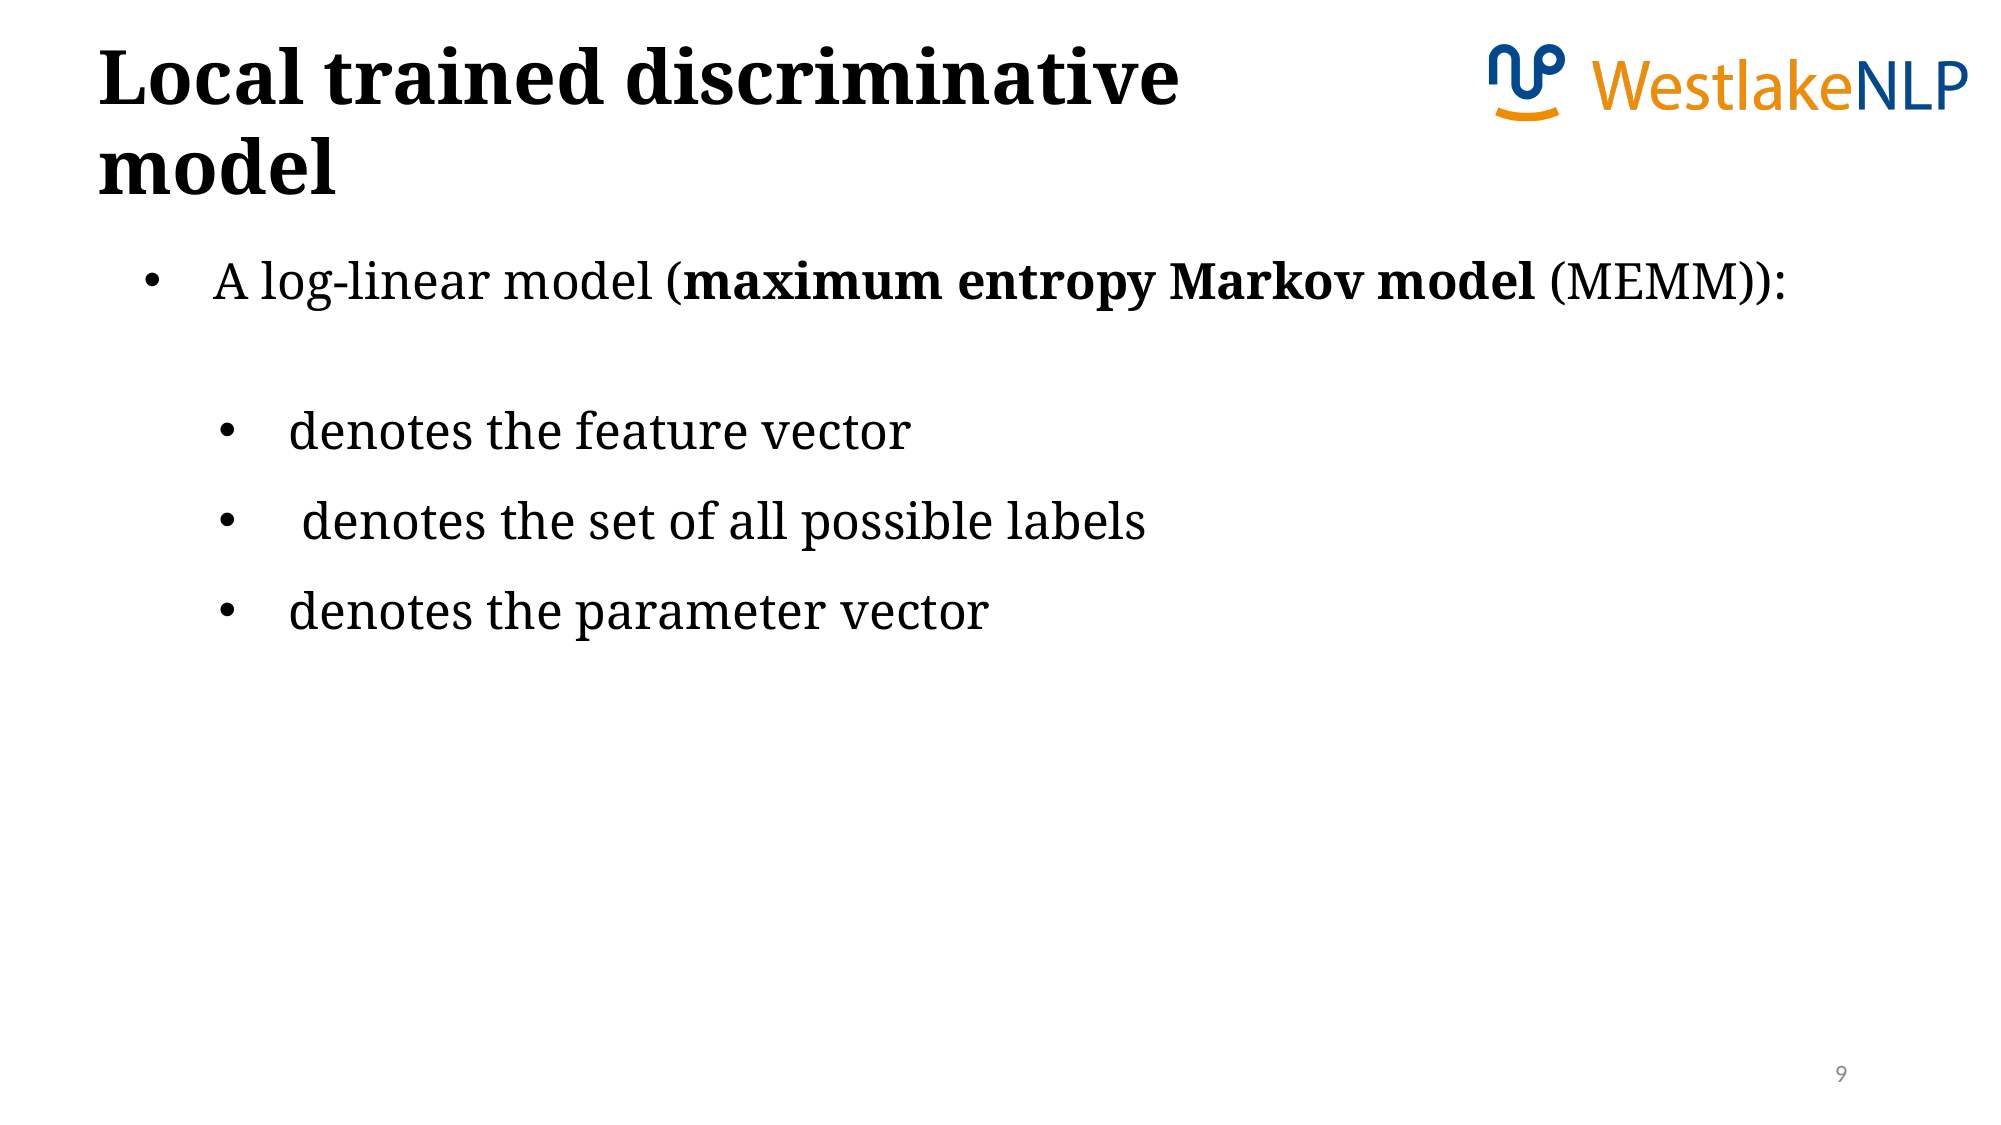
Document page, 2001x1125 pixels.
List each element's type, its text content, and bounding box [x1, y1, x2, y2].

text_box Local trained discriminative model [84, 22, 1351, 218]
picture [1459, 0, 2000, 170]
slide_number 9 [1412, 1042, 1863, 1103]
